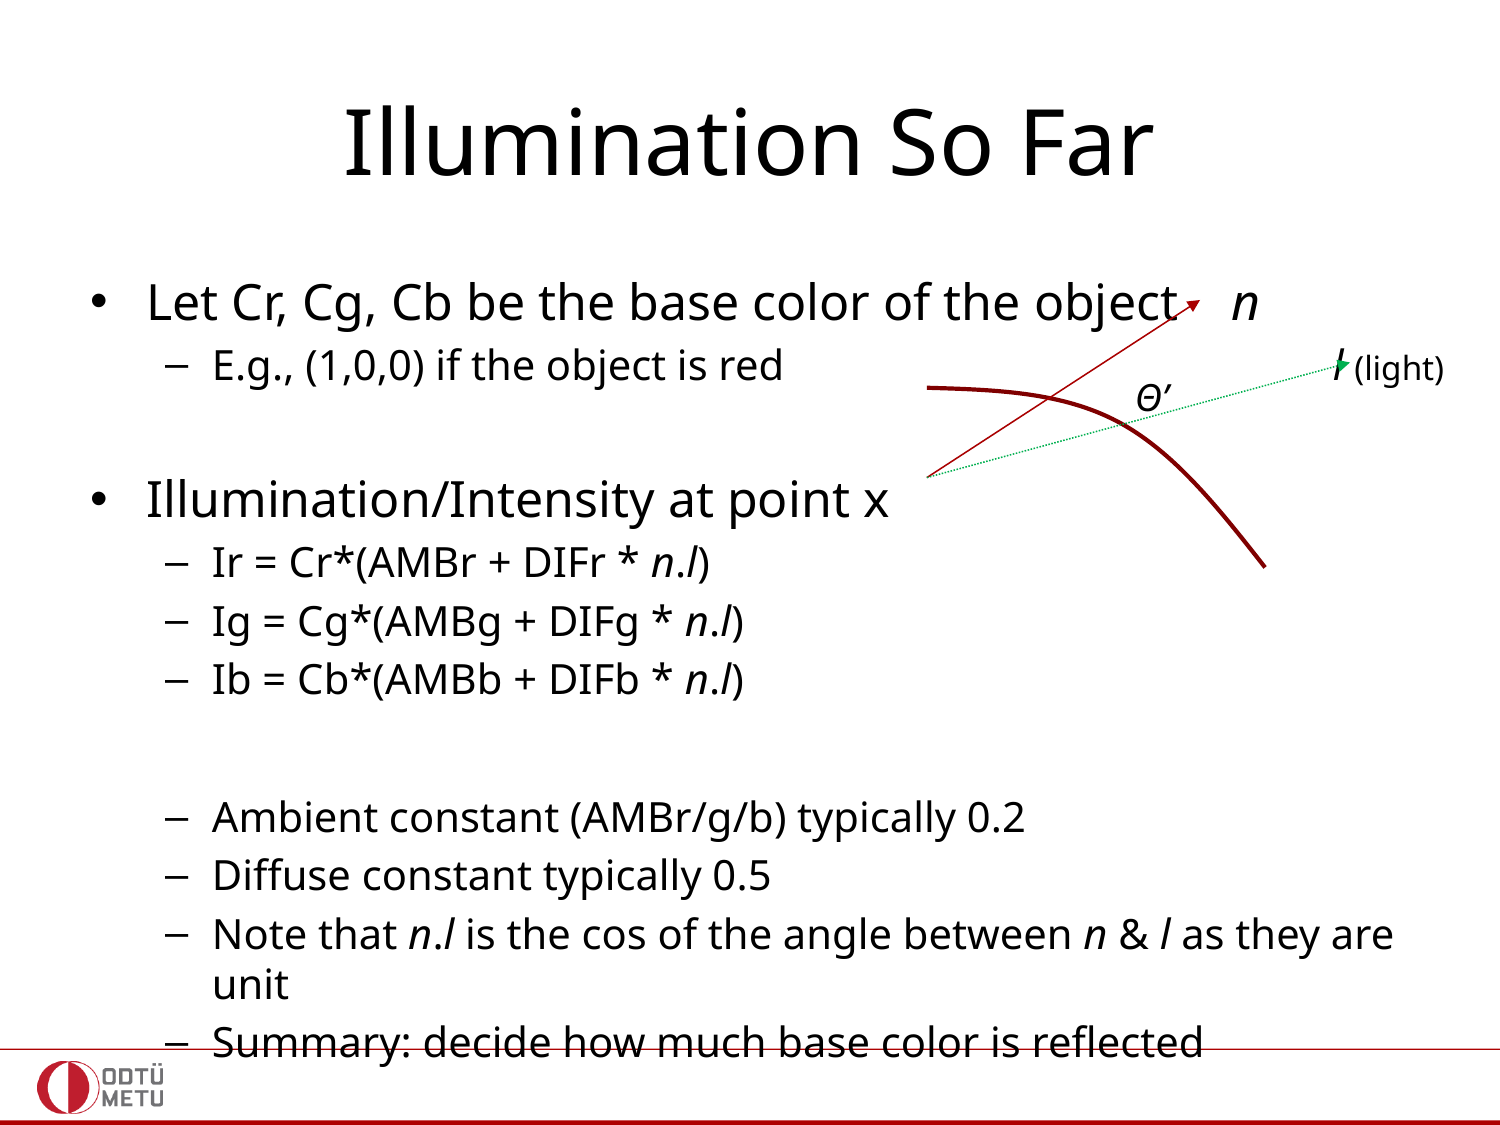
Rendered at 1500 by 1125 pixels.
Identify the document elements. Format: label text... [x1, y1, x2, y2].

title Illumination So Far [75, 45, 1425, 233]
picture [37, 1061, 163, 1114]
list Let Cr, Cg, Cb be the base color of the object n E.g., (1,0,0) if the object is red l (light) Illumination/Intensity at point x Ir = Cr*(AMBr + DIFr * n.l) Ig = Cg*(AMBg + DIFg * n.l) Ib = Cb*(AMBb + DIFb * n.l) Ambient constant (AMBr/g/b) typically 0.2 Diffuse constant typically 0.5 Note that n.l is the cos of the angle between n & l as they are unit Summary: decide how much base color is reflected [75, 262, 1475, 1005]
text_box [1004, 396, 1267, 569]
text_box [926, 385, 1050, 428]
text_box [1117, 362, 1351, 422]
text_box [1117, 299, 1201, 361]
